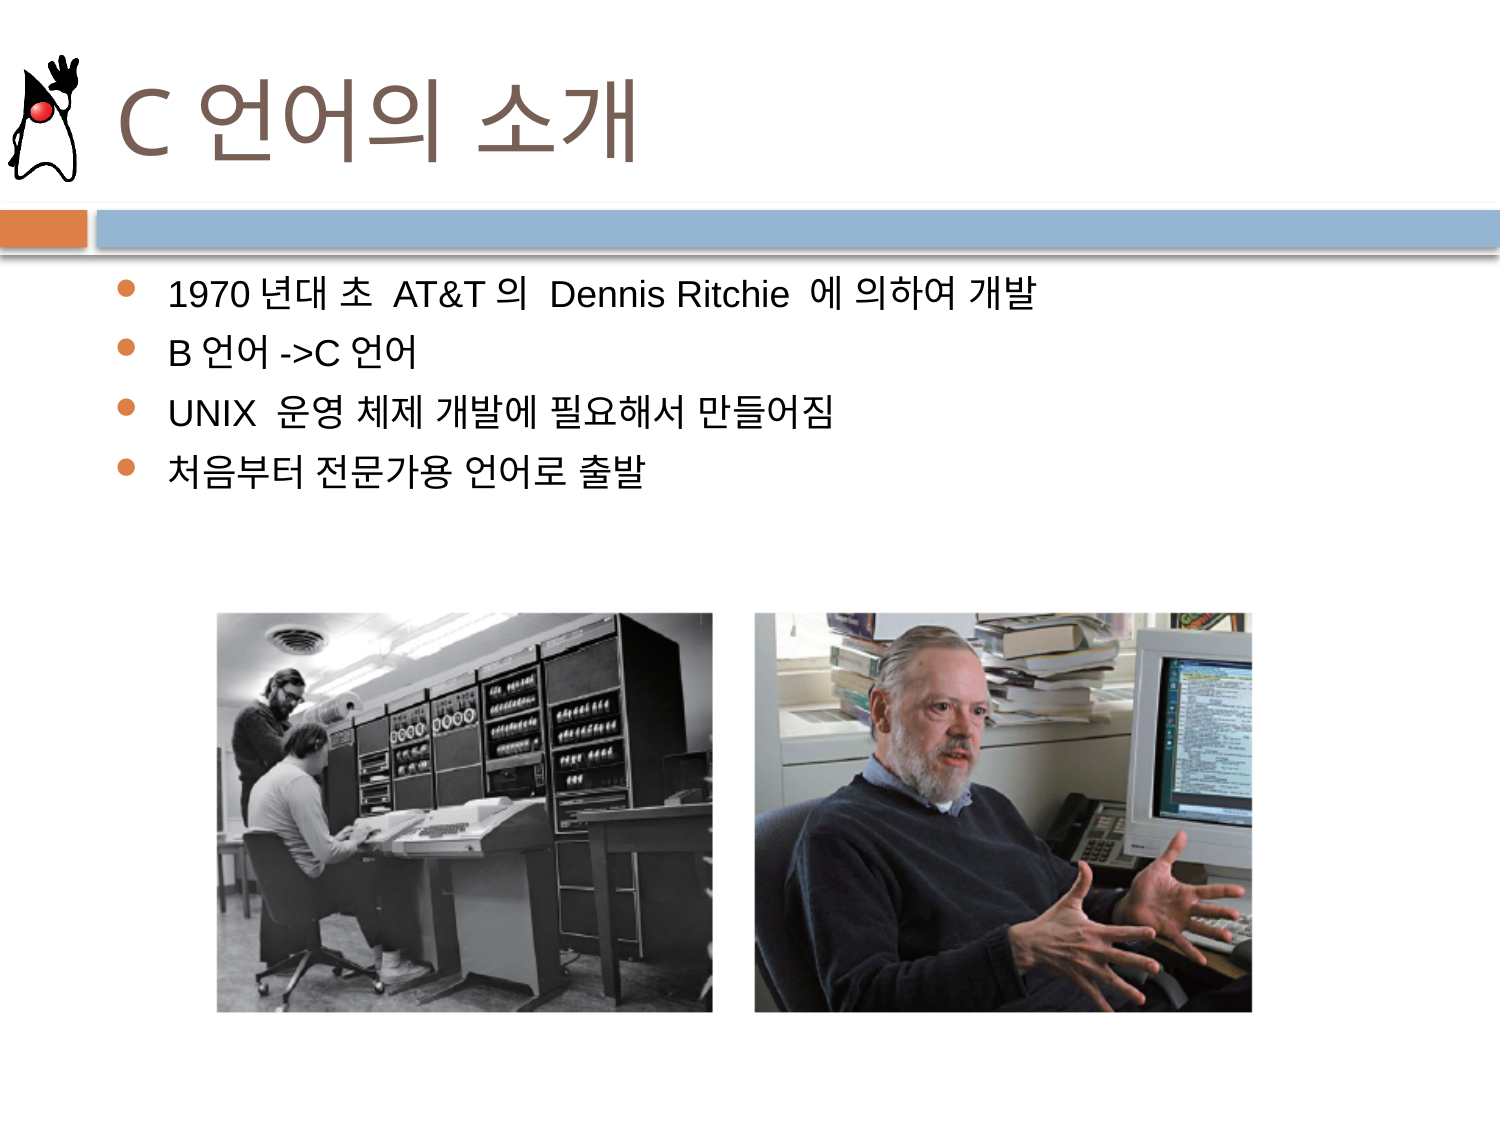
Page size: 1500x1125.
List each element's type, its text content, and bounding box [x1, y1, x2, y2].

list 1970년대 초 AT&T의 Dennis Ritchie 에 의하여 개발 B언어->C언어 UNIX 운영 체제 개발에 필요해서 만들어짐 처음부터 전문가용 언어로 출발 [100, 422, 1438, 1000]
title C언어의 소개 [100, 37, 1438, 200]
list 1970년대 초 AT&T의 Dennis Ritchie 에 의하여 개발 B언어->C언어 UNIX 운영 체제 개발에 필요해서 만들어짐 처음부터 전문가용 언어로 출발 [100, 262, 1438, 421]
picture [174, 560, 1282, 1034]
picture [8, 55, 79, 182]
